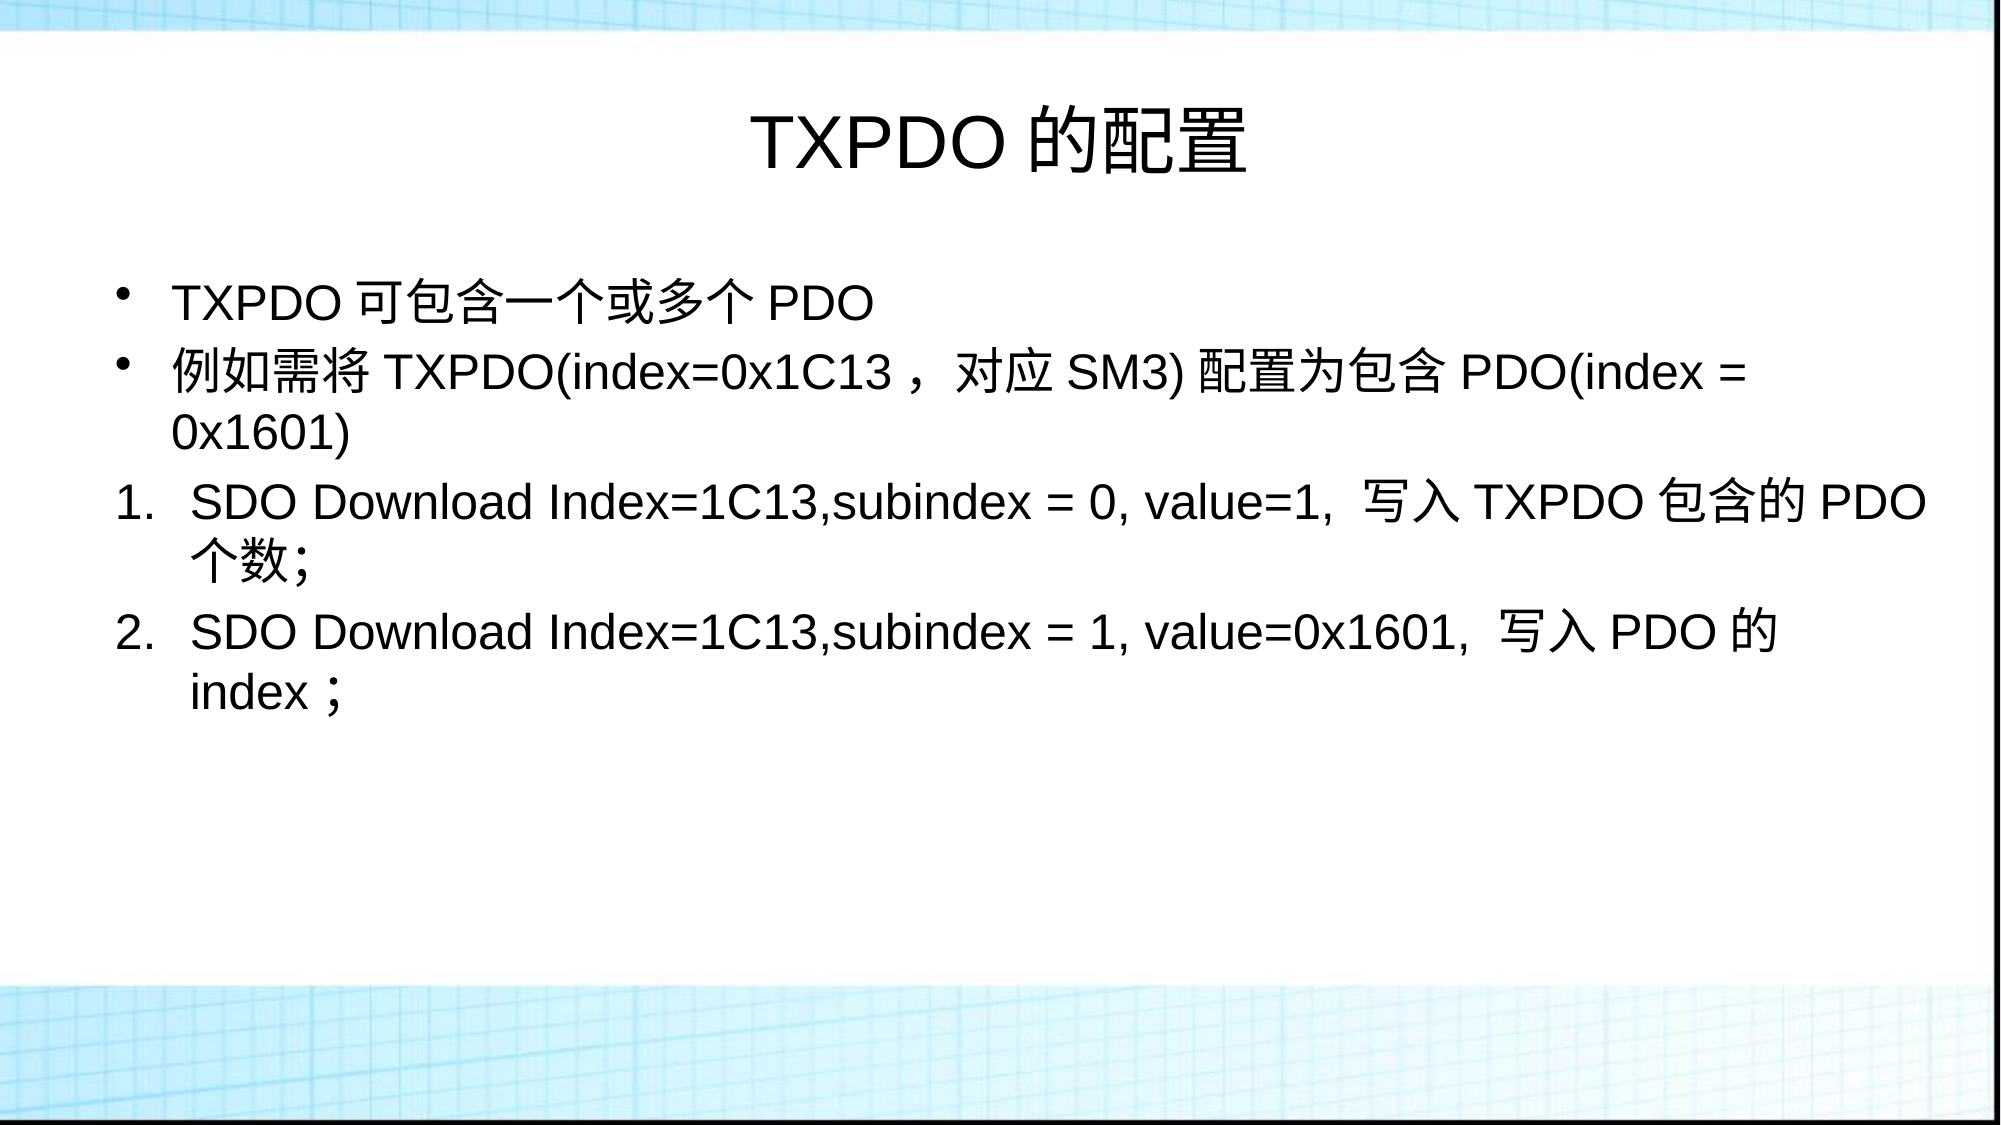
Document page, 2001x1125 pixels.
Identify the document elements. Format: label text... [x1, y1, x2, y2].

list TXPDO可包含一个或多个PDO 例如需将TXPDO(index=0x1C13，对应SM3)配置为包含PDO(index = 0x1601) SDO Download Index=1C13,subindex = 0, value=1, 写入TXPDO包含的PDO个数； SDO Download Index=1C13,subindex = 1, value=0x1601, 写入PDO的index； [99, 262, 1956, 1006]
picture [0, 0, 2001, 1125]
title TXPDO的配置 [99, 44, 1901, 233]
